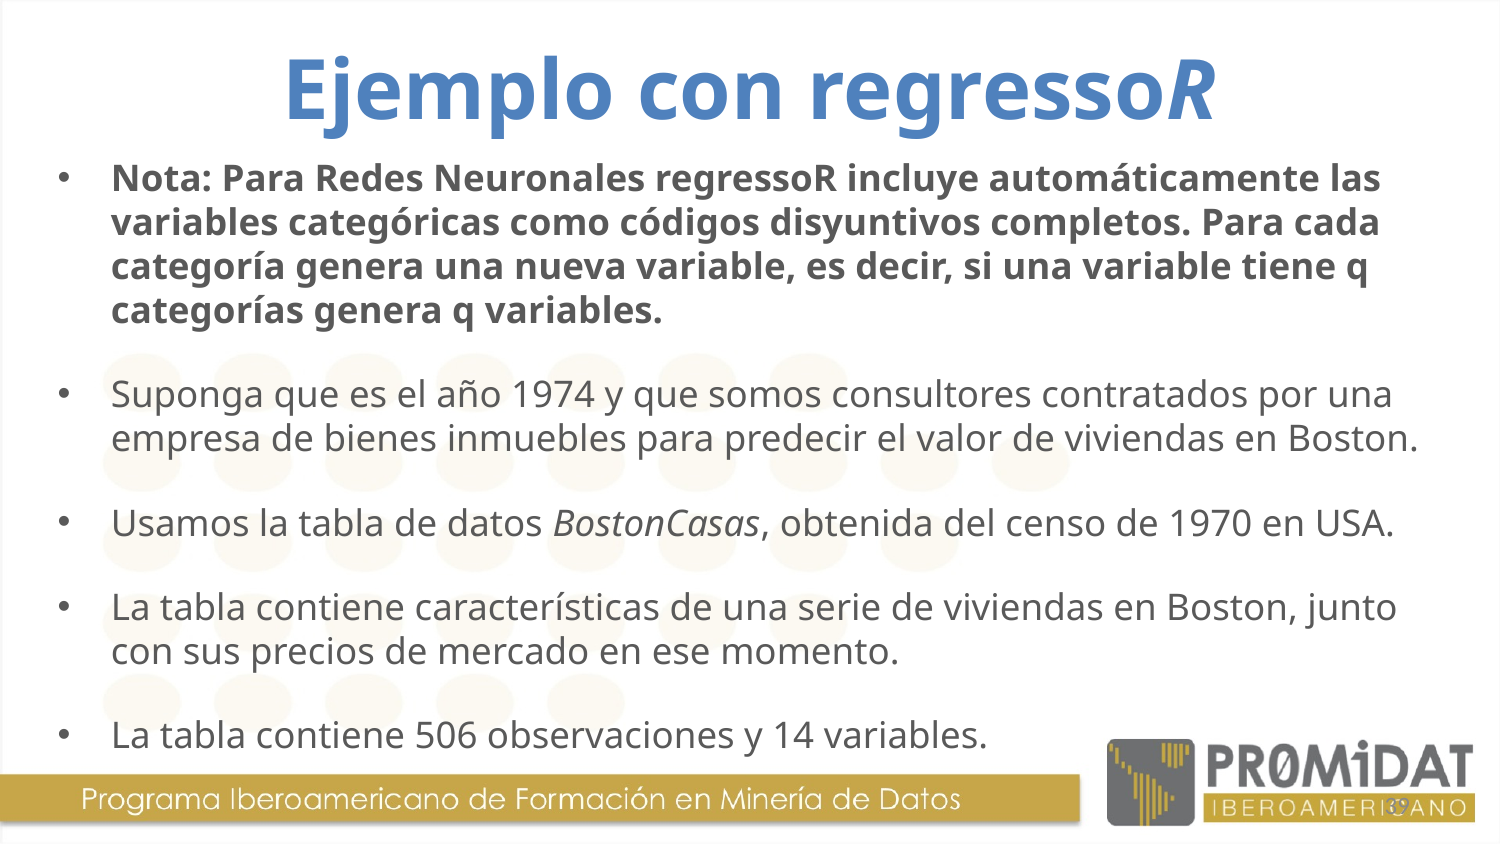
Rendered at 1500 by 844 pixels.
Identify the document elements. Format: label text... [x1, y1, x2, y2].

picture [0, 0, 1500, 844]
title Ejemplo con regressoR [75, 25, 1425, 146]
slide_number 39 [1074, 782, 1425, 828]
text_box Nota: Para Redes Neuronales regressoR incluye automáticamente las variables categóricas como códigos disyuntivos completos. Para cada categoría genera una nueva variable, es decir, si una variable tiene q categorías genera q variables. Suponga que es el año 1974 y que somos consultores contratados por una empresa de bienes inmuebles para predecir el valor de viviendas en Boston. Usamos la tabla de datos BostonCasas, obtenida del censo de 1970 en USA. La tabla contiene características de una serie de viviendas en Boston, junto con sus precios de mercado en ese momento. La tabla contiene 506 observaciones y 14 variables. [42, 146, 1452, 783]
